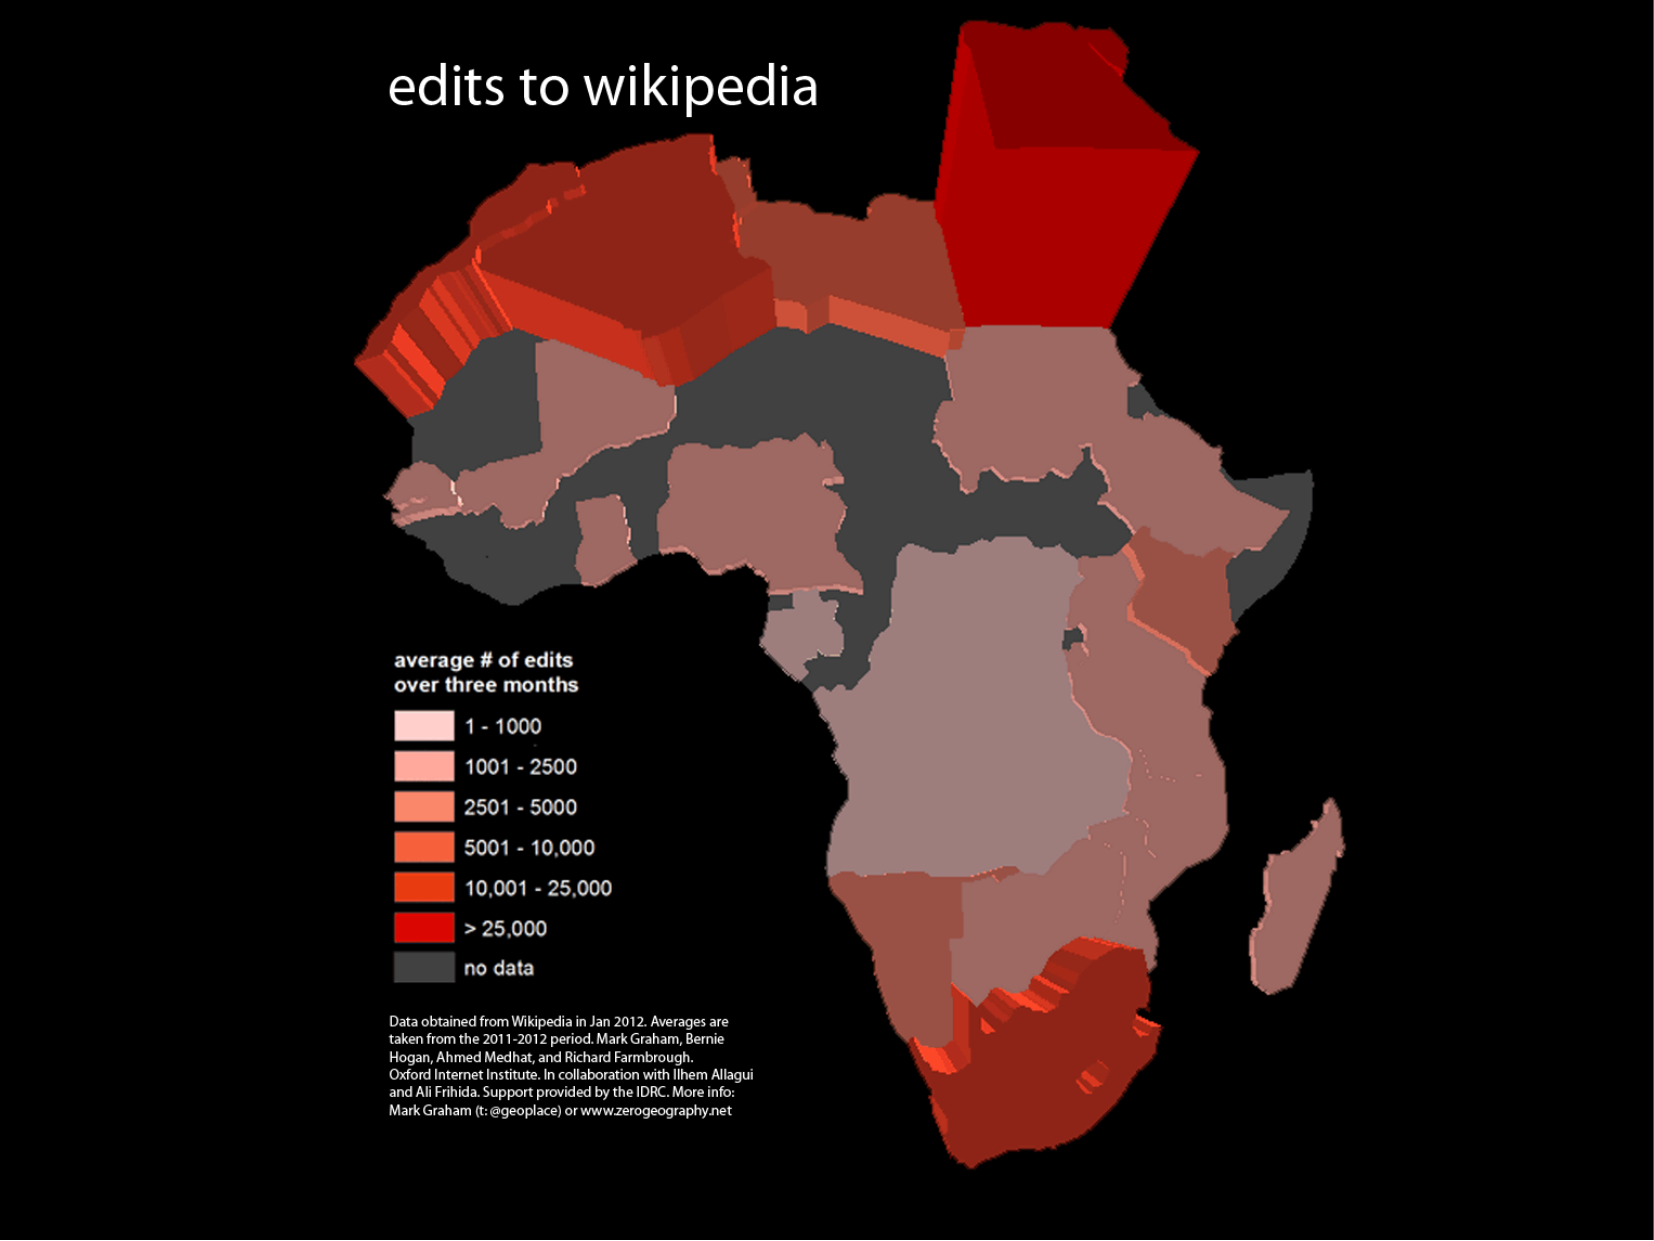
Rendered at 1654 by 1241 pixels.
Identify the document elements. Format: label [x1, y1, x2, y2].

picture [185, 0, 1486, 1241]
